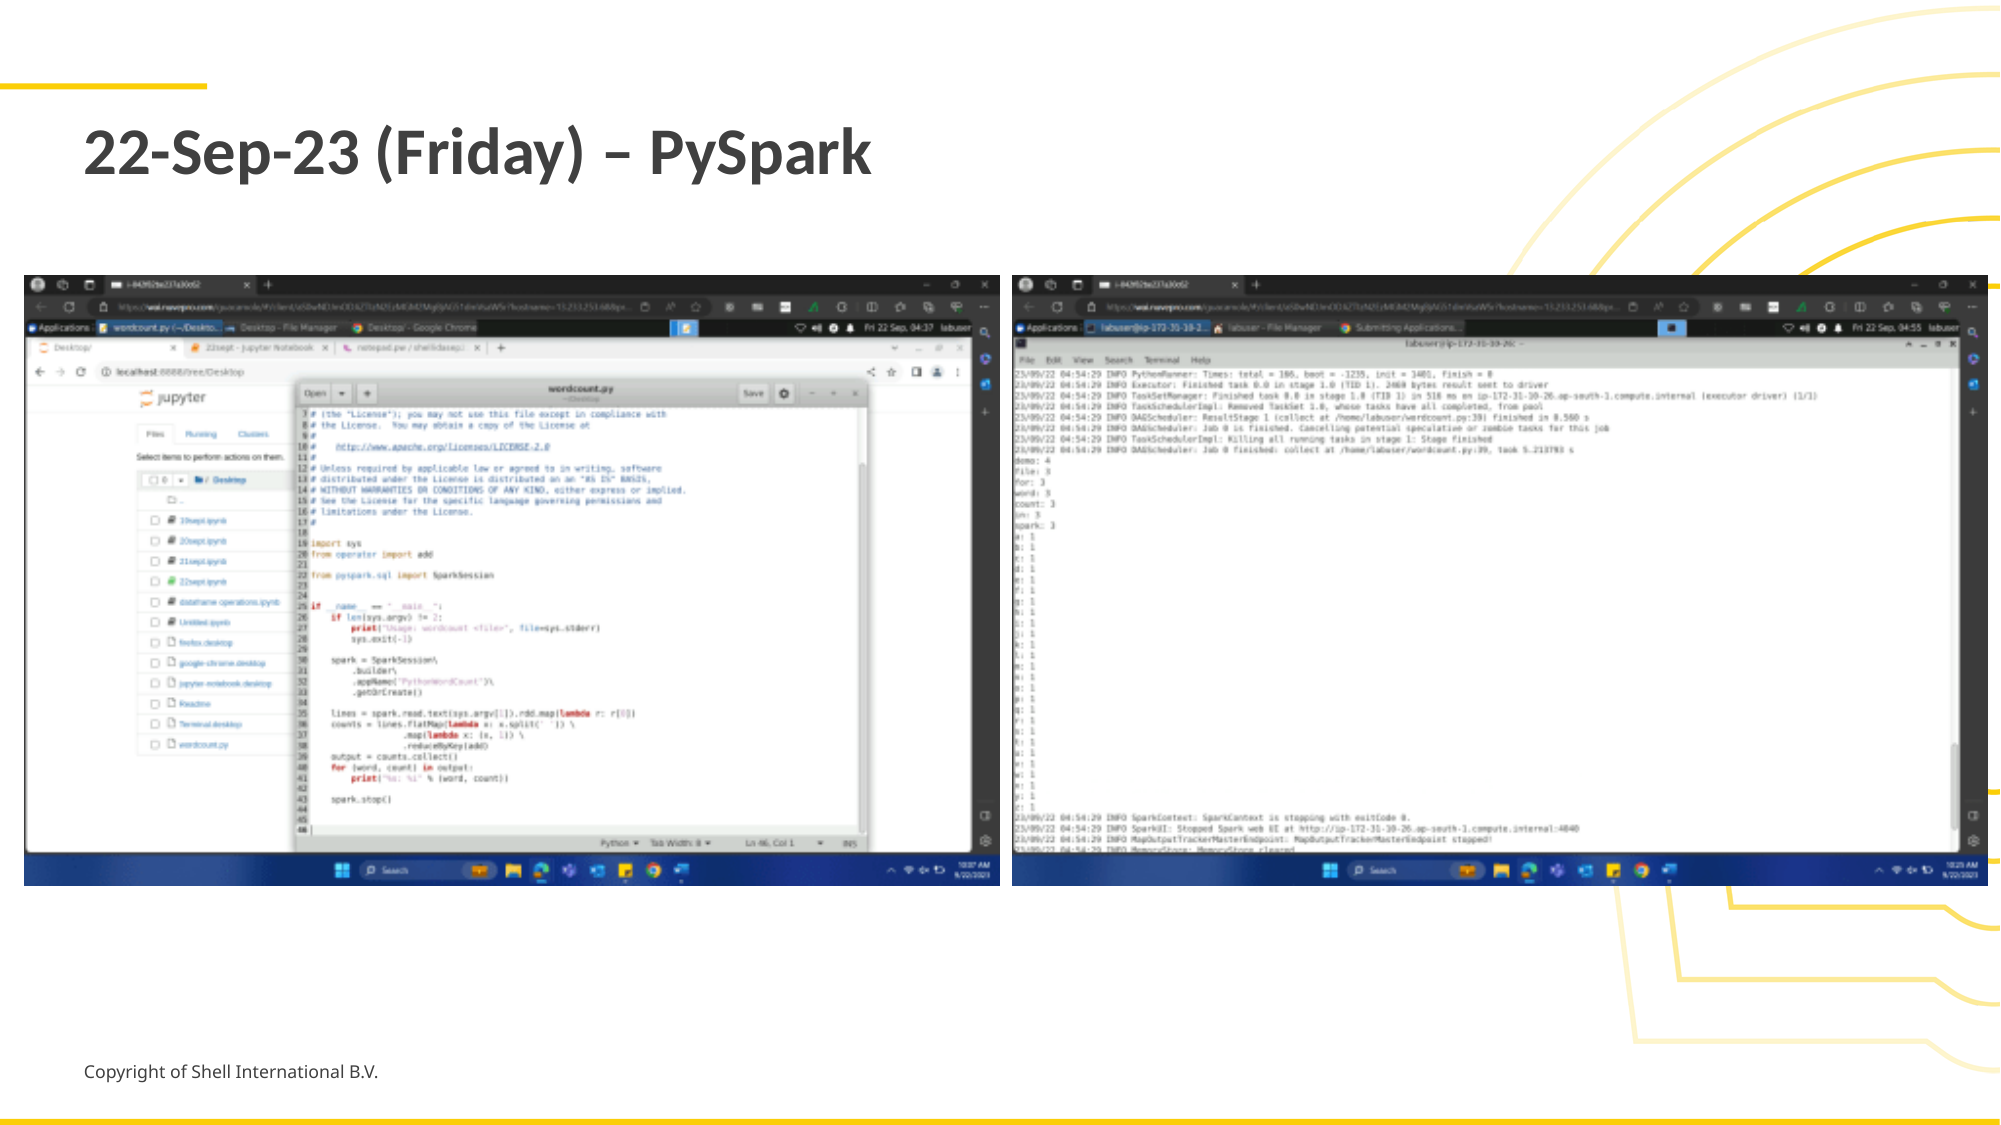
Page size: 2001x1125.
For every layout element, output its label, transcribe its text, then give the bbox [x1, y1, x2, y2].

picture [24, 275, 1001, 886]
picture [1012, 0, 2000, 1118]
title 22-Sep-23 (Friday) – PySpark [83, 116, 1917, 250]
